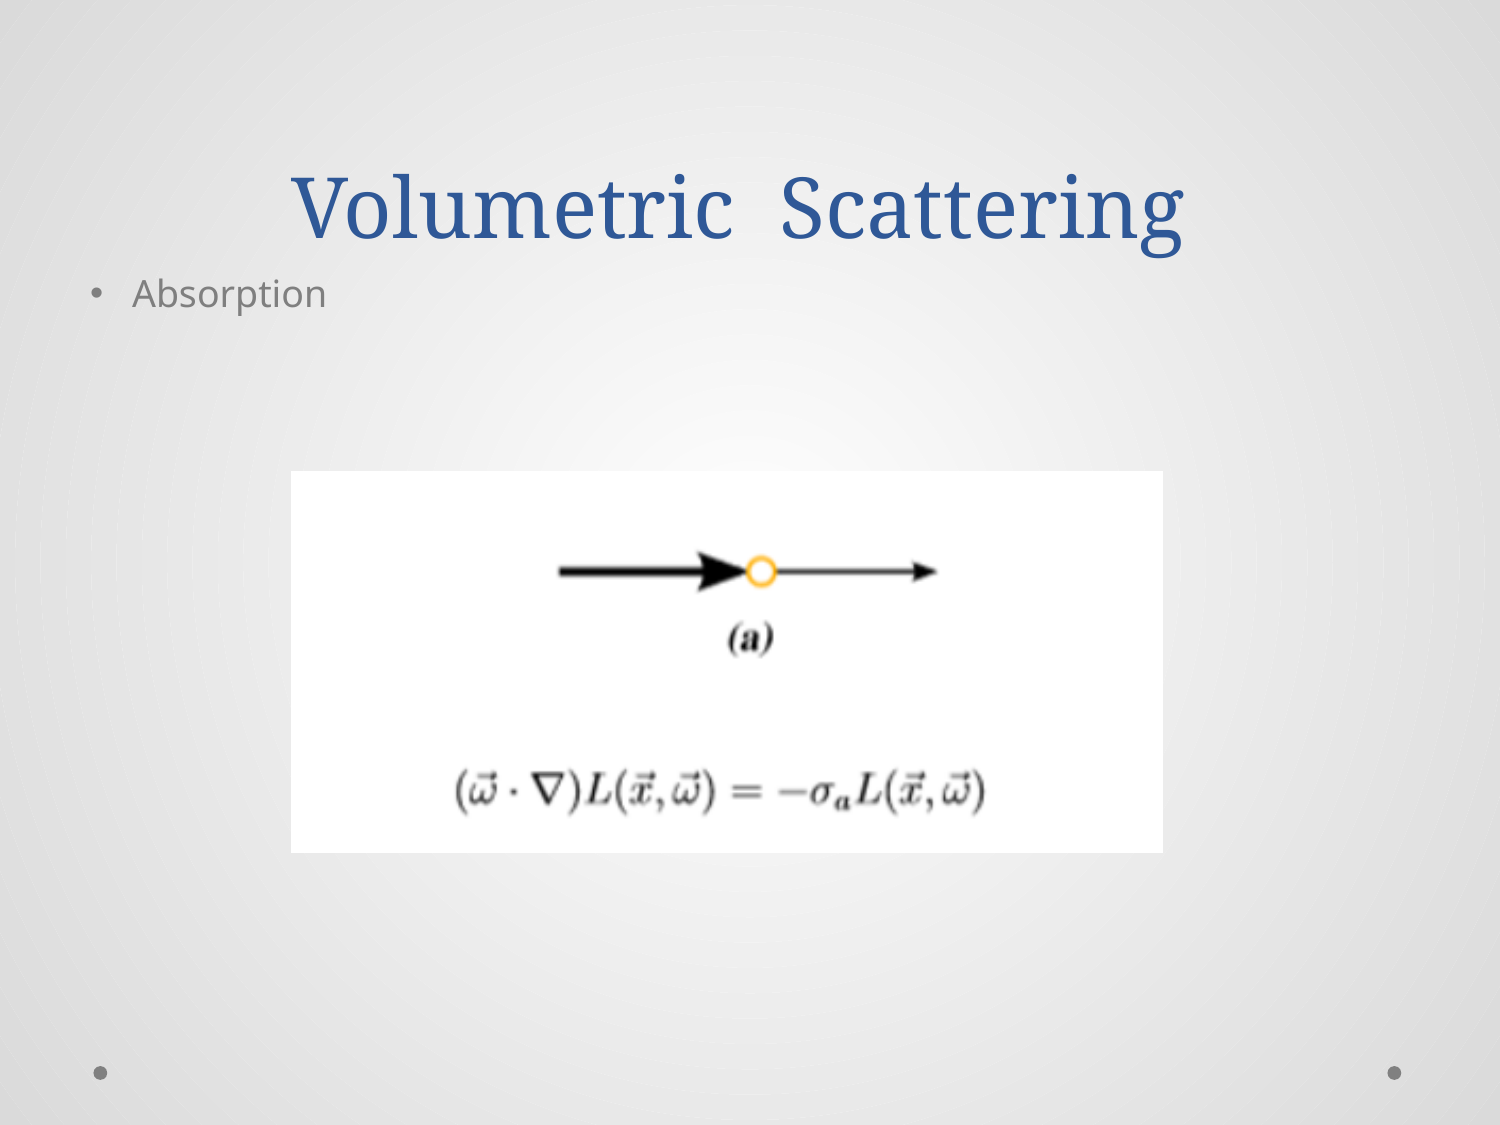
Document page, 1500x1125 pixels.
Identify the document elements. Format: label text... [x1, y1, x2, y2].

title Volumetric Scattering [75, 0, 1425, 262]
list Absorption [75, 262, 1425, 1005]
picture [290, 471, 1164, 853]
